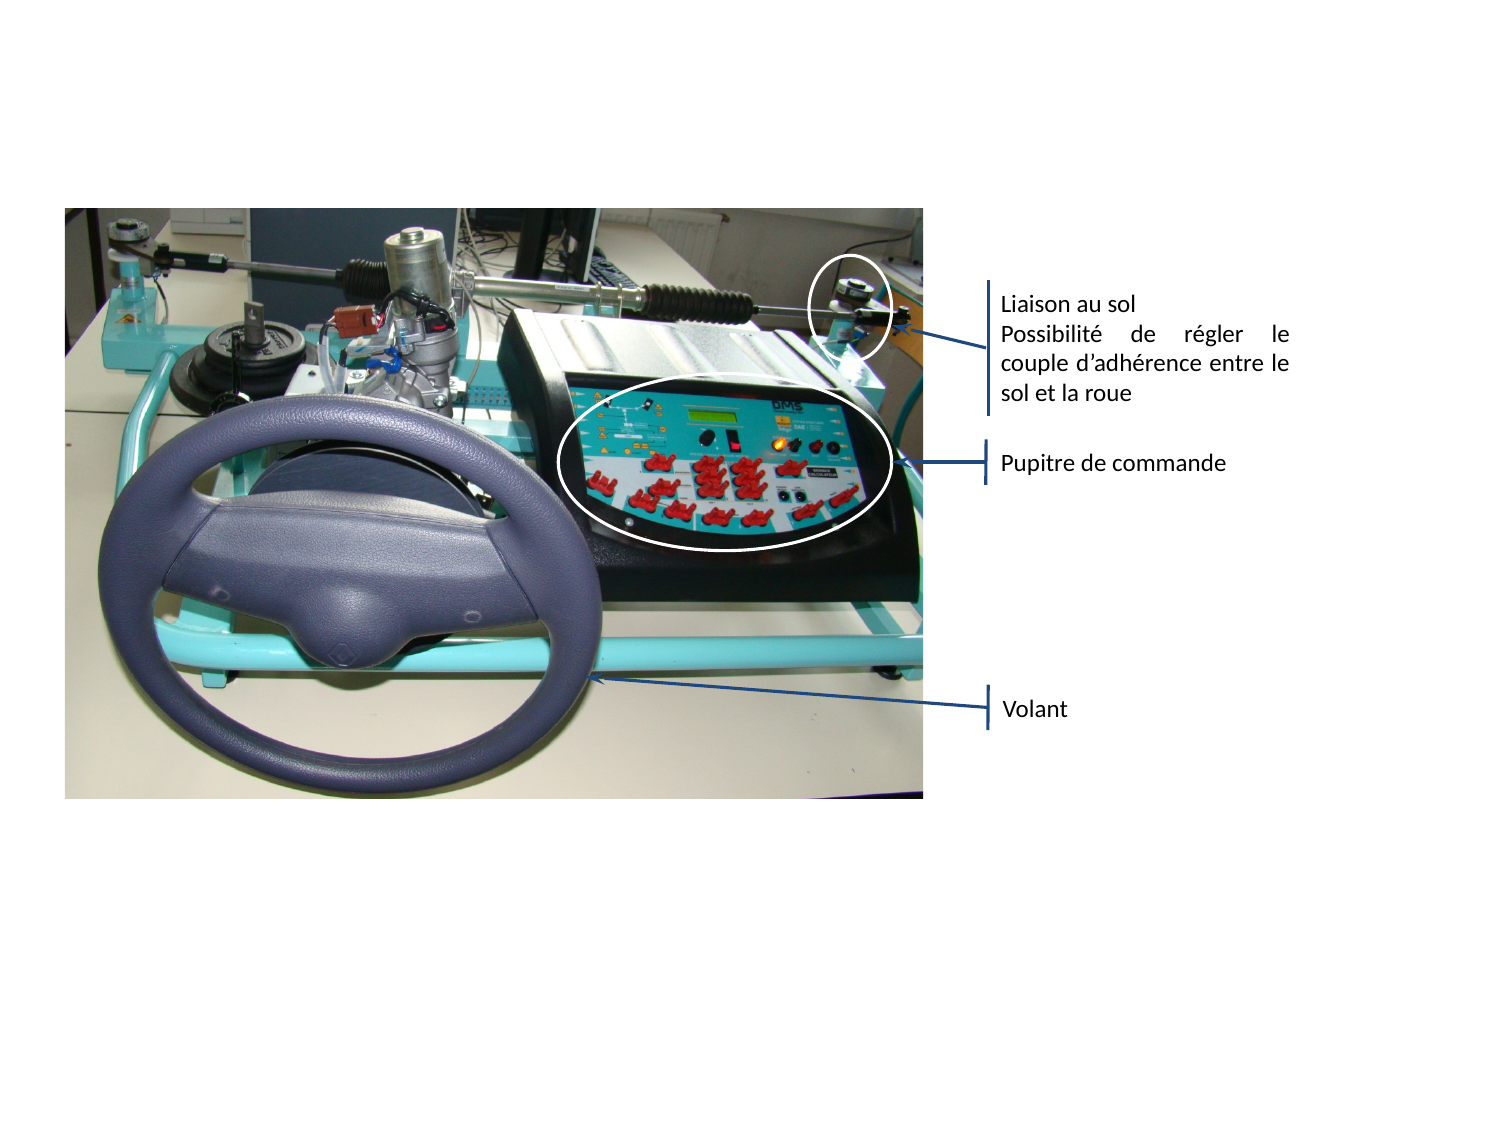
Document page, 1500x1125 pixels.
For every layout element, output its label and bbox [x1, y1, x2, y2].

text_box [64, 207, 1306, 799]
